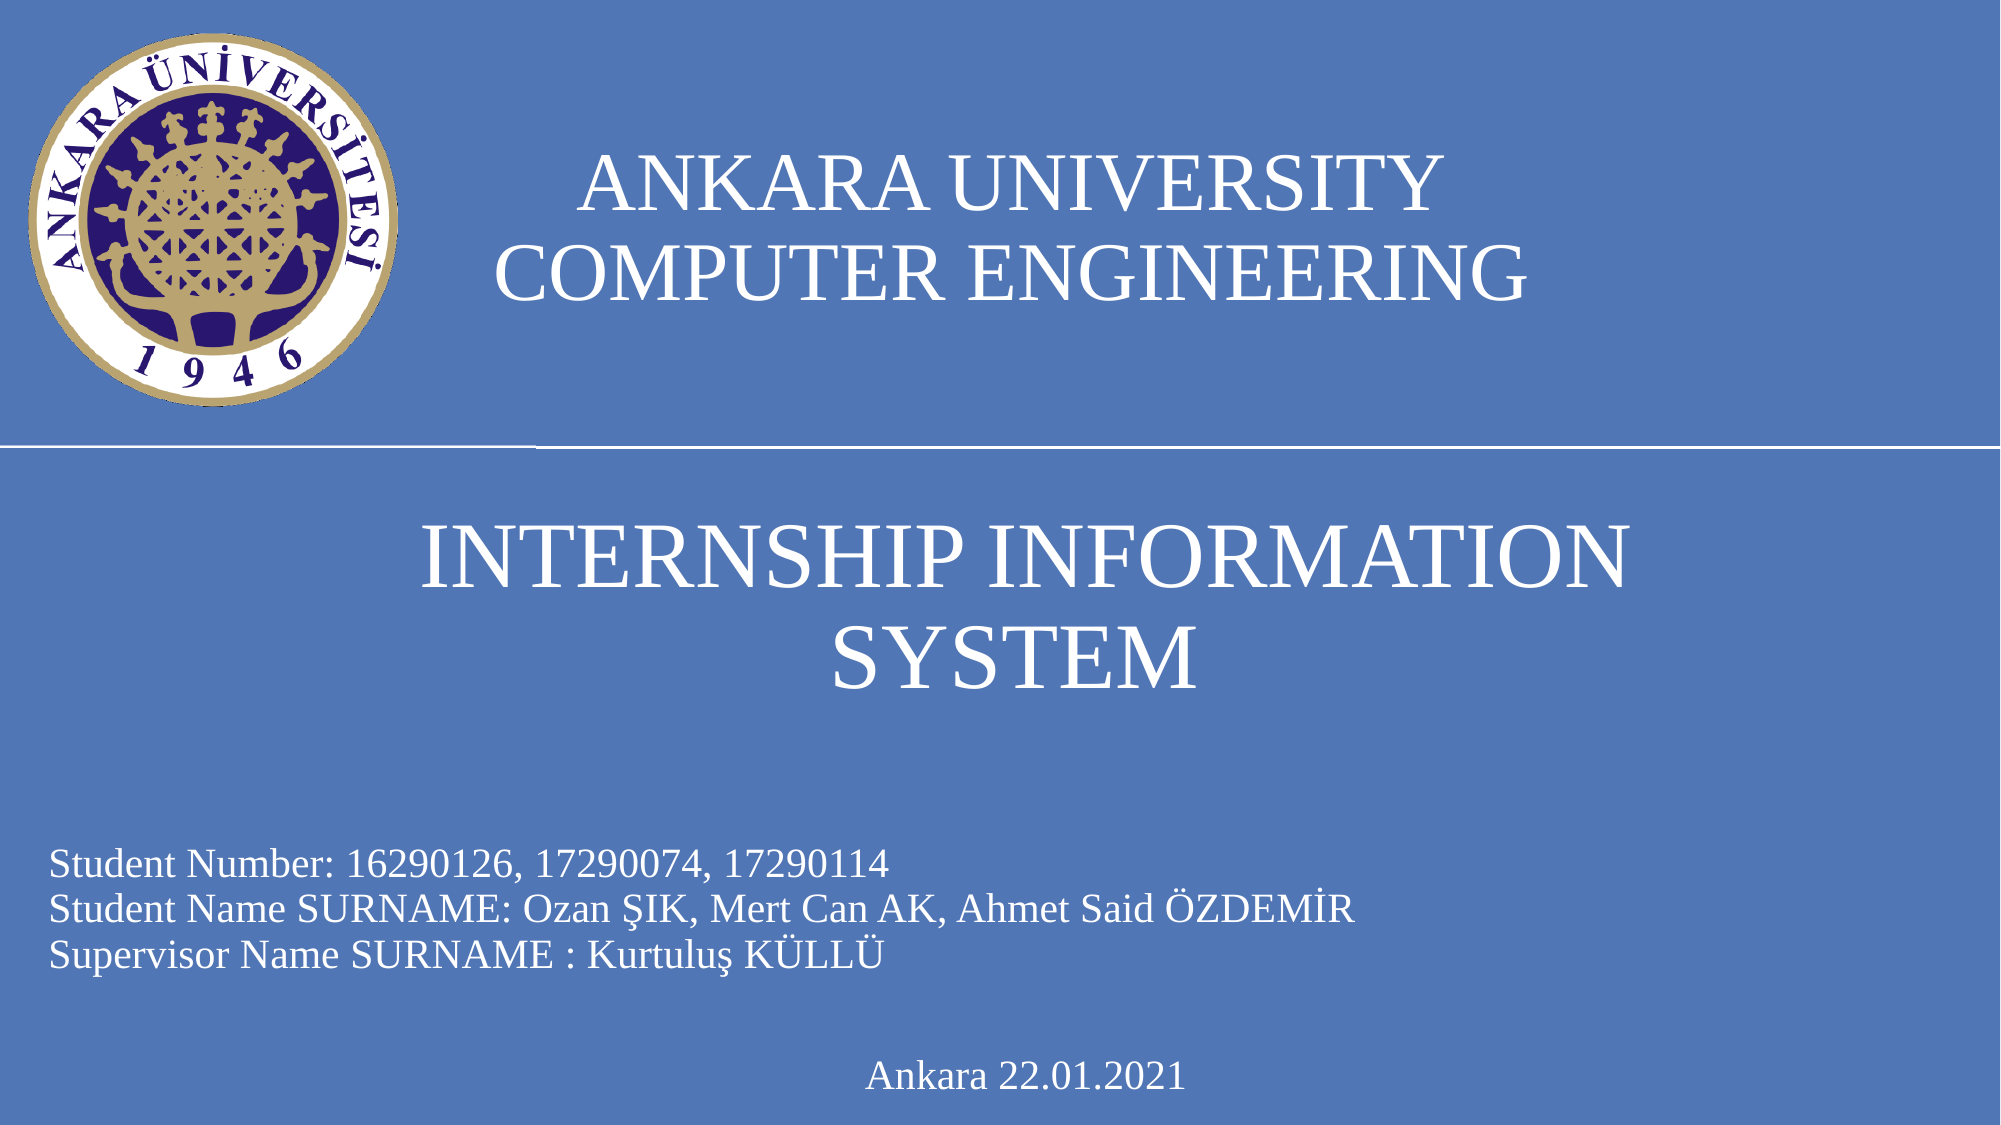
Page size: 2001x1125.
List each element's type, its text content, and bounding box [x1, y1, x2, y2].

text_box Student Number: 16290126, 17290074, 17290114 Student Name SURNAME: Ozan ŞIK, Mert Can AK, Ahmet Said ÖZDEMİR Supervisor Name SURNAME : Kurtuluş KÜLLÜ [33, 767, 1955, 985]
picture [0, 0, 2001, 1125]
text_box ANKARA UNIVERSITY COMPUTER ENGINEERING [281, 108, 1742, 326]
text_box INTERNSHIP INFORMATION SYSTEM [296, 498, 1757, 717]
text_box Ankara 22.01.2021 [683, 990, 1369, 1106]
